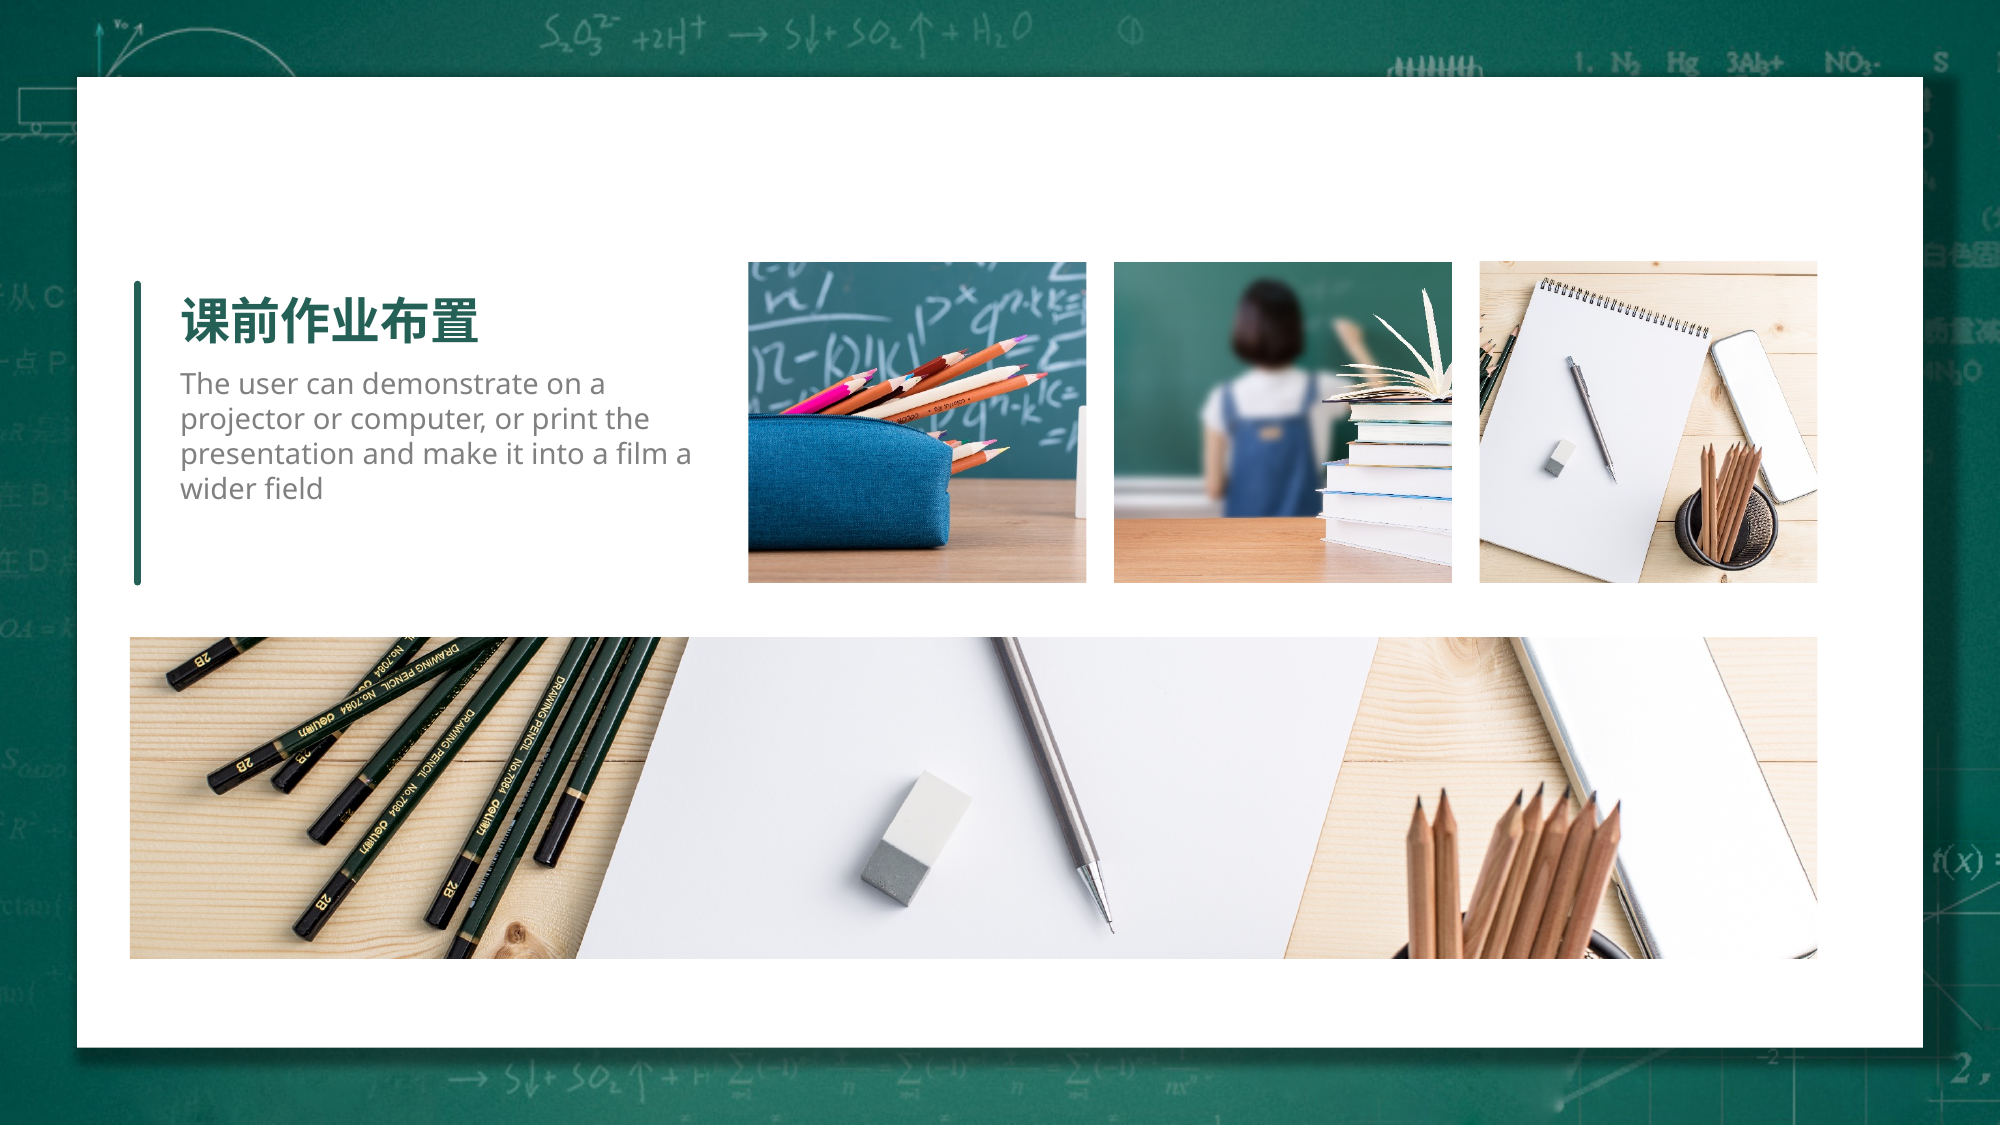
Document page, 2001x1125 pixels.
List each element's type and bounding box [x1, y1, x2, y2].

text_box [165, 282, 748, 515]
picture [0, 0, 2000, 1125]
